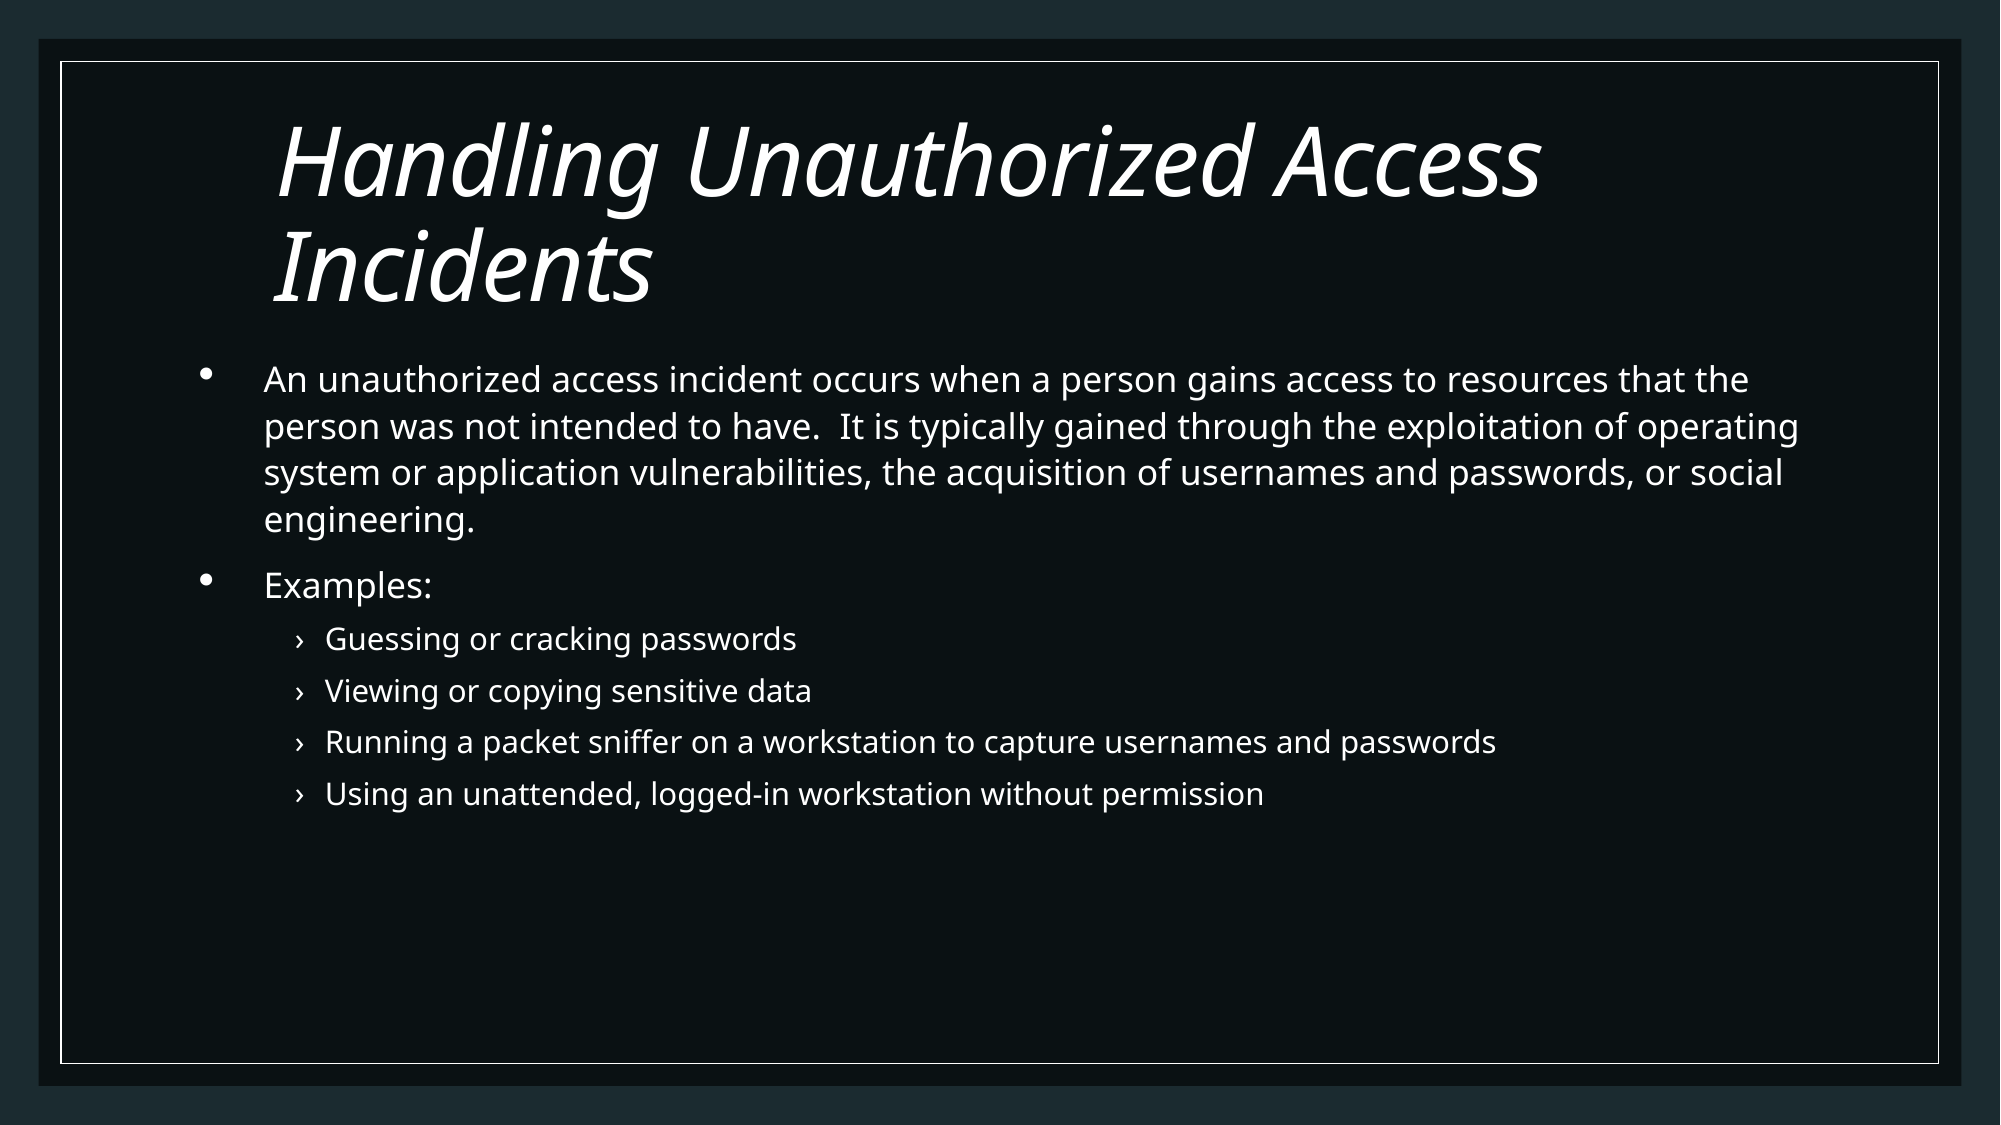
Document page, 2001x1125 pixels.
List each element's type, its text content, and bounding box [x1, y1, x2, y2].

list An unauthorized access incident occurs when a person gains access to resources that the person was not intended to have. It is typically gained through the exploitation of operating system or application vulnerabilities, the acquisition of usernames and passwords, or social engineering. Examples: Guessing or cracking passwords Viewing or copying sensitive data Running a packet sniffer on a workstation to capture usernames and passwords Using an unattended, logged-in workstation without permission [174, 345, 1825, 977]
title Handling Unauthorized Access Incidents [174, 105, 1825, 331]
